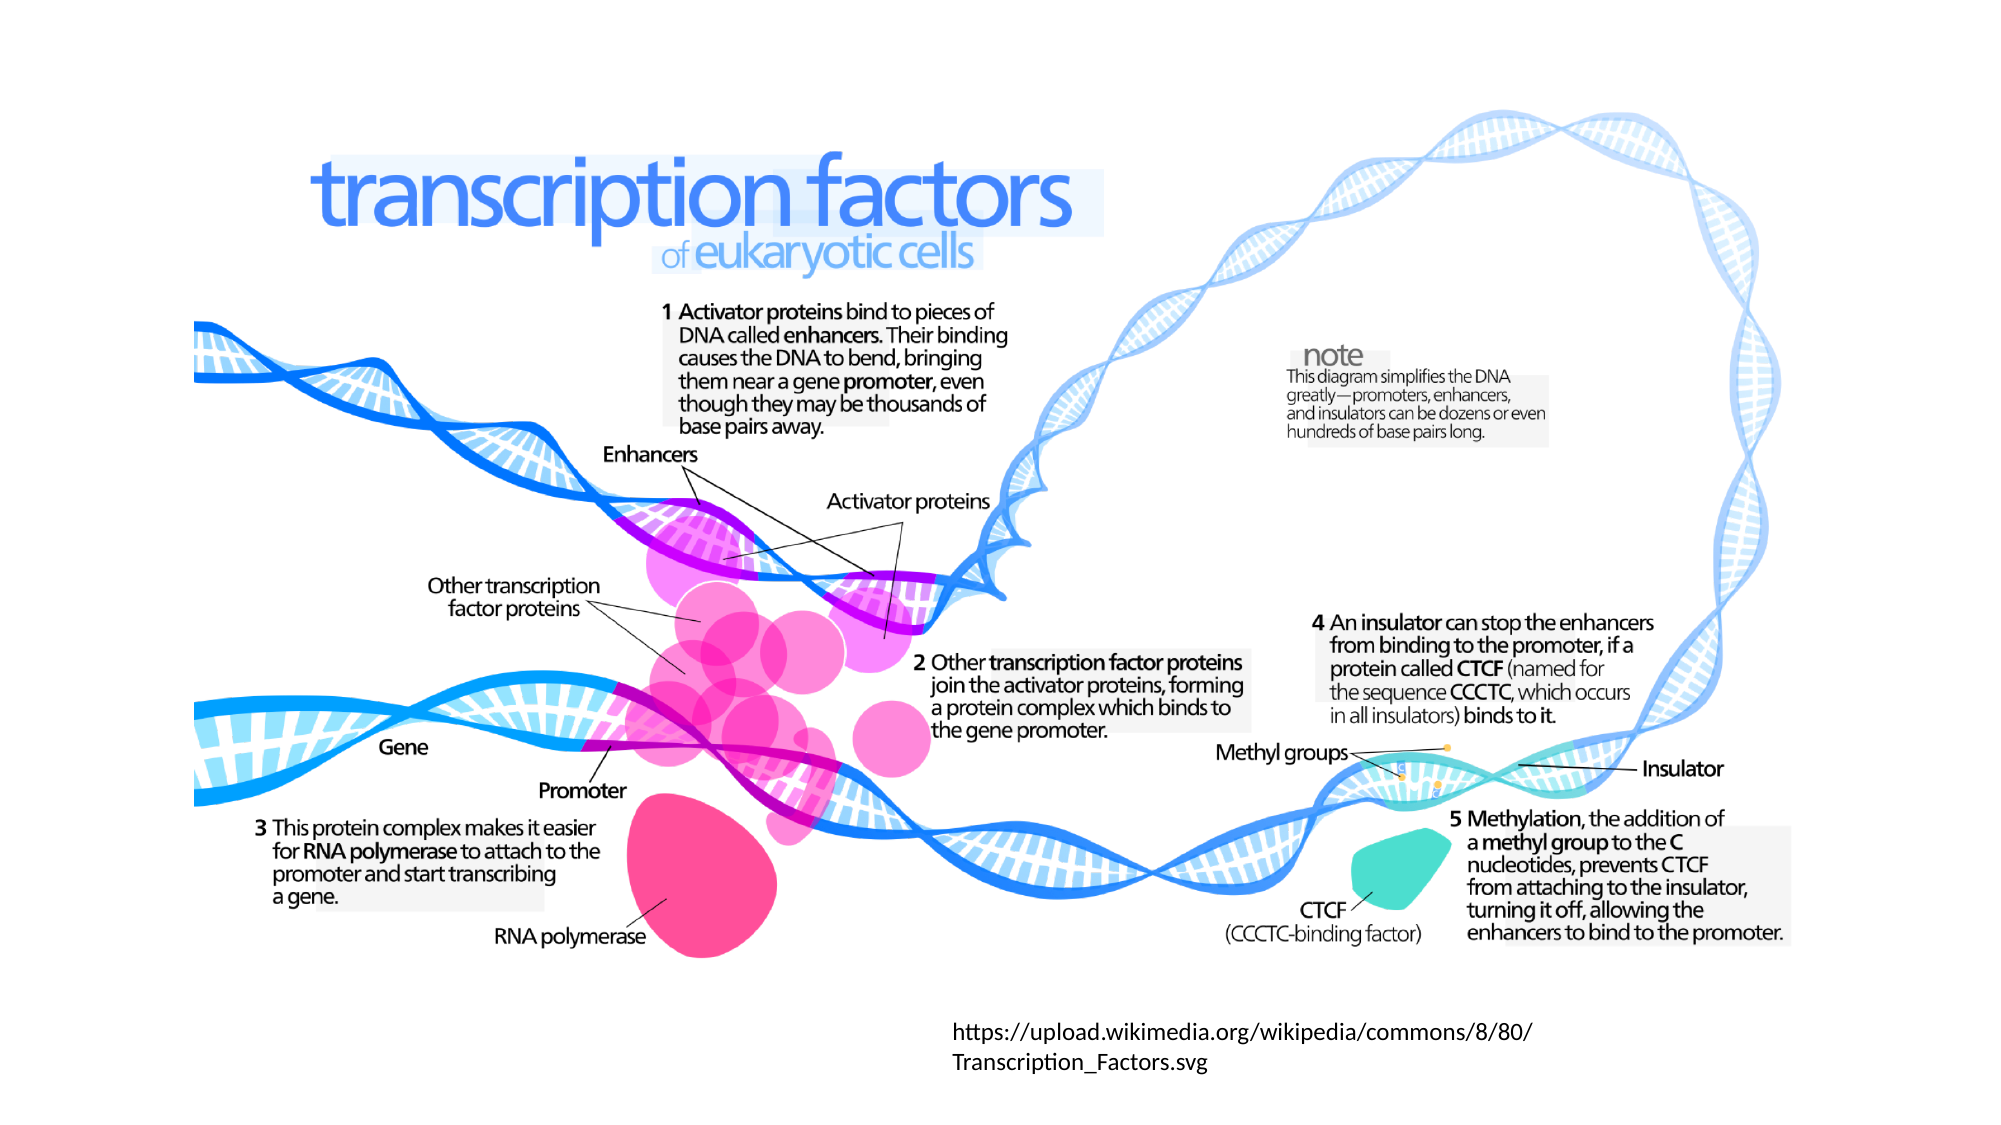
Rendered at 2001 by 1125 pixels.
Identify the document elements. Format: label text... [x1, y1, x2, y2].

text_box https://upload.wikimedia.org/wikipedia/commons/8/80/Transcription_Factors.svg [937, 1007, 1806, 1083]
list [194, 103, 1806, 976]
